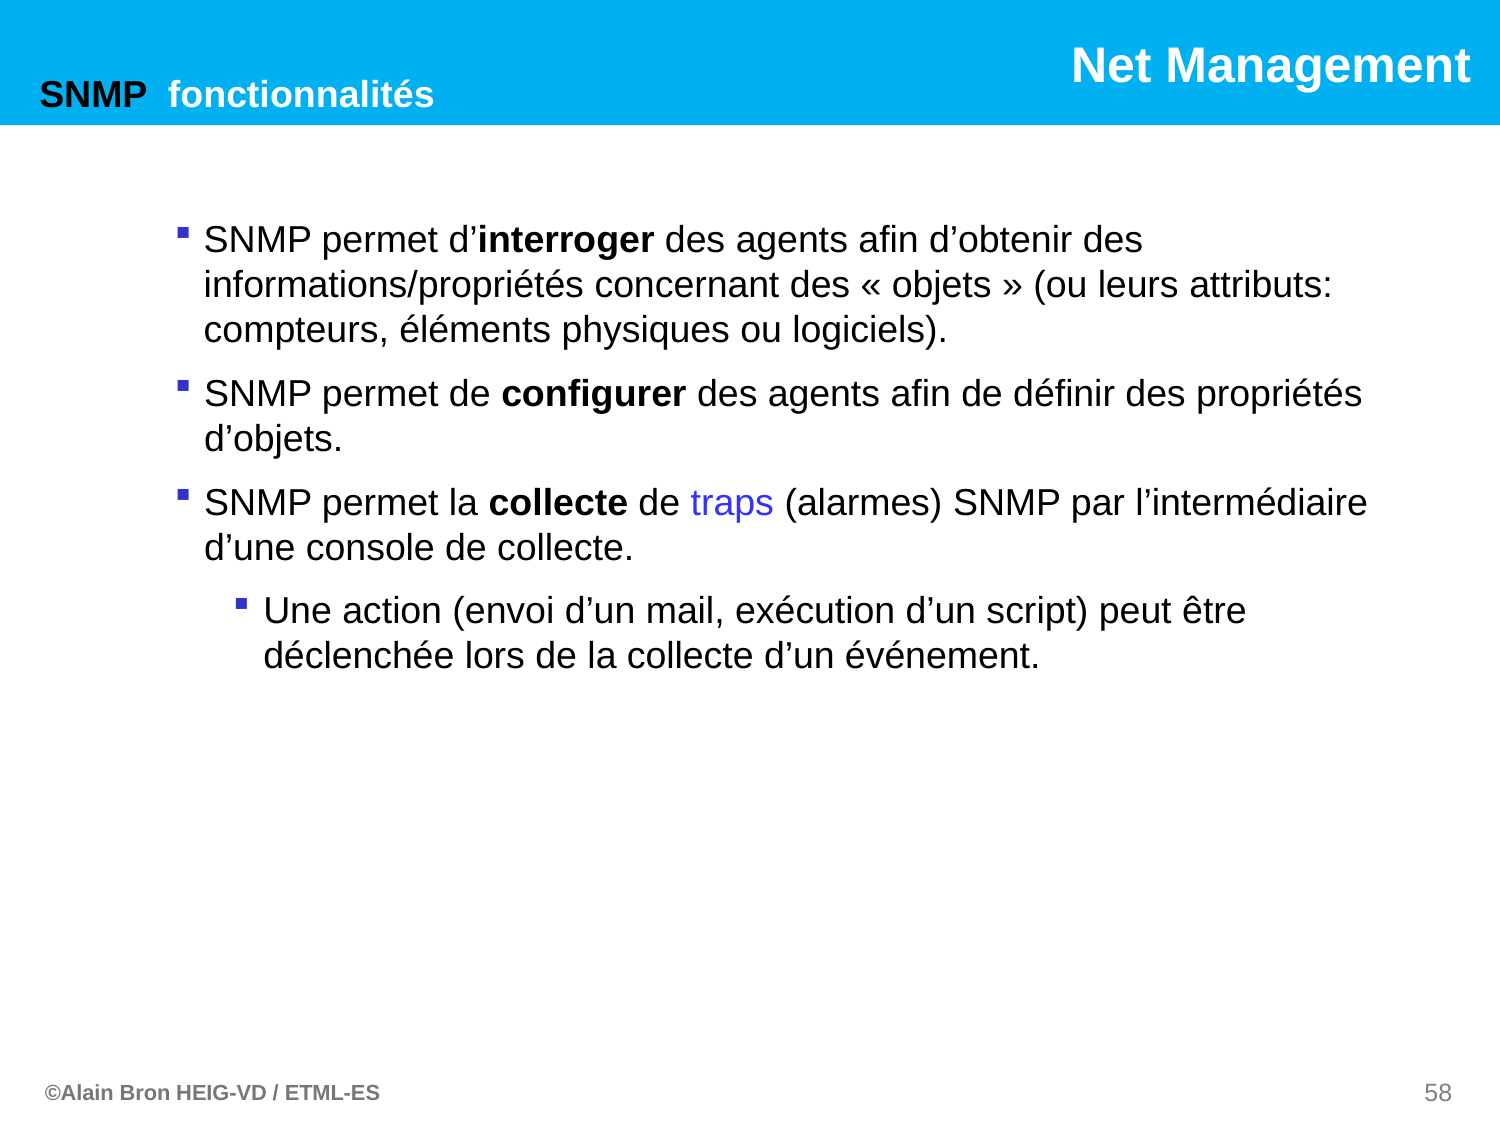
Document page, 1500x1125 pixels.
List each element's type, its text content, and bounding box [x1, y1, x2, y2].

text_box SNMP fonctionnalités [24, 62, 1299, 123]
text_box SNMP permet d’interroger des agents afin d’obtenir des informations/propriétés concernant des « objets » (ou leurs attributs: compteurs, éléments physiques ou logiciels). SNMP permet de configurer des agents afin de définir des propriétés d’objets. SNMP permet la collecte de traps (alarmes) SNMP par l’intermédiaire d’une console de collecte. Une action (envoi d’un mail, exécution d’un script) peut être déclenchée lors de la collecte d’un événement. [159, 207, 1393, 684]
